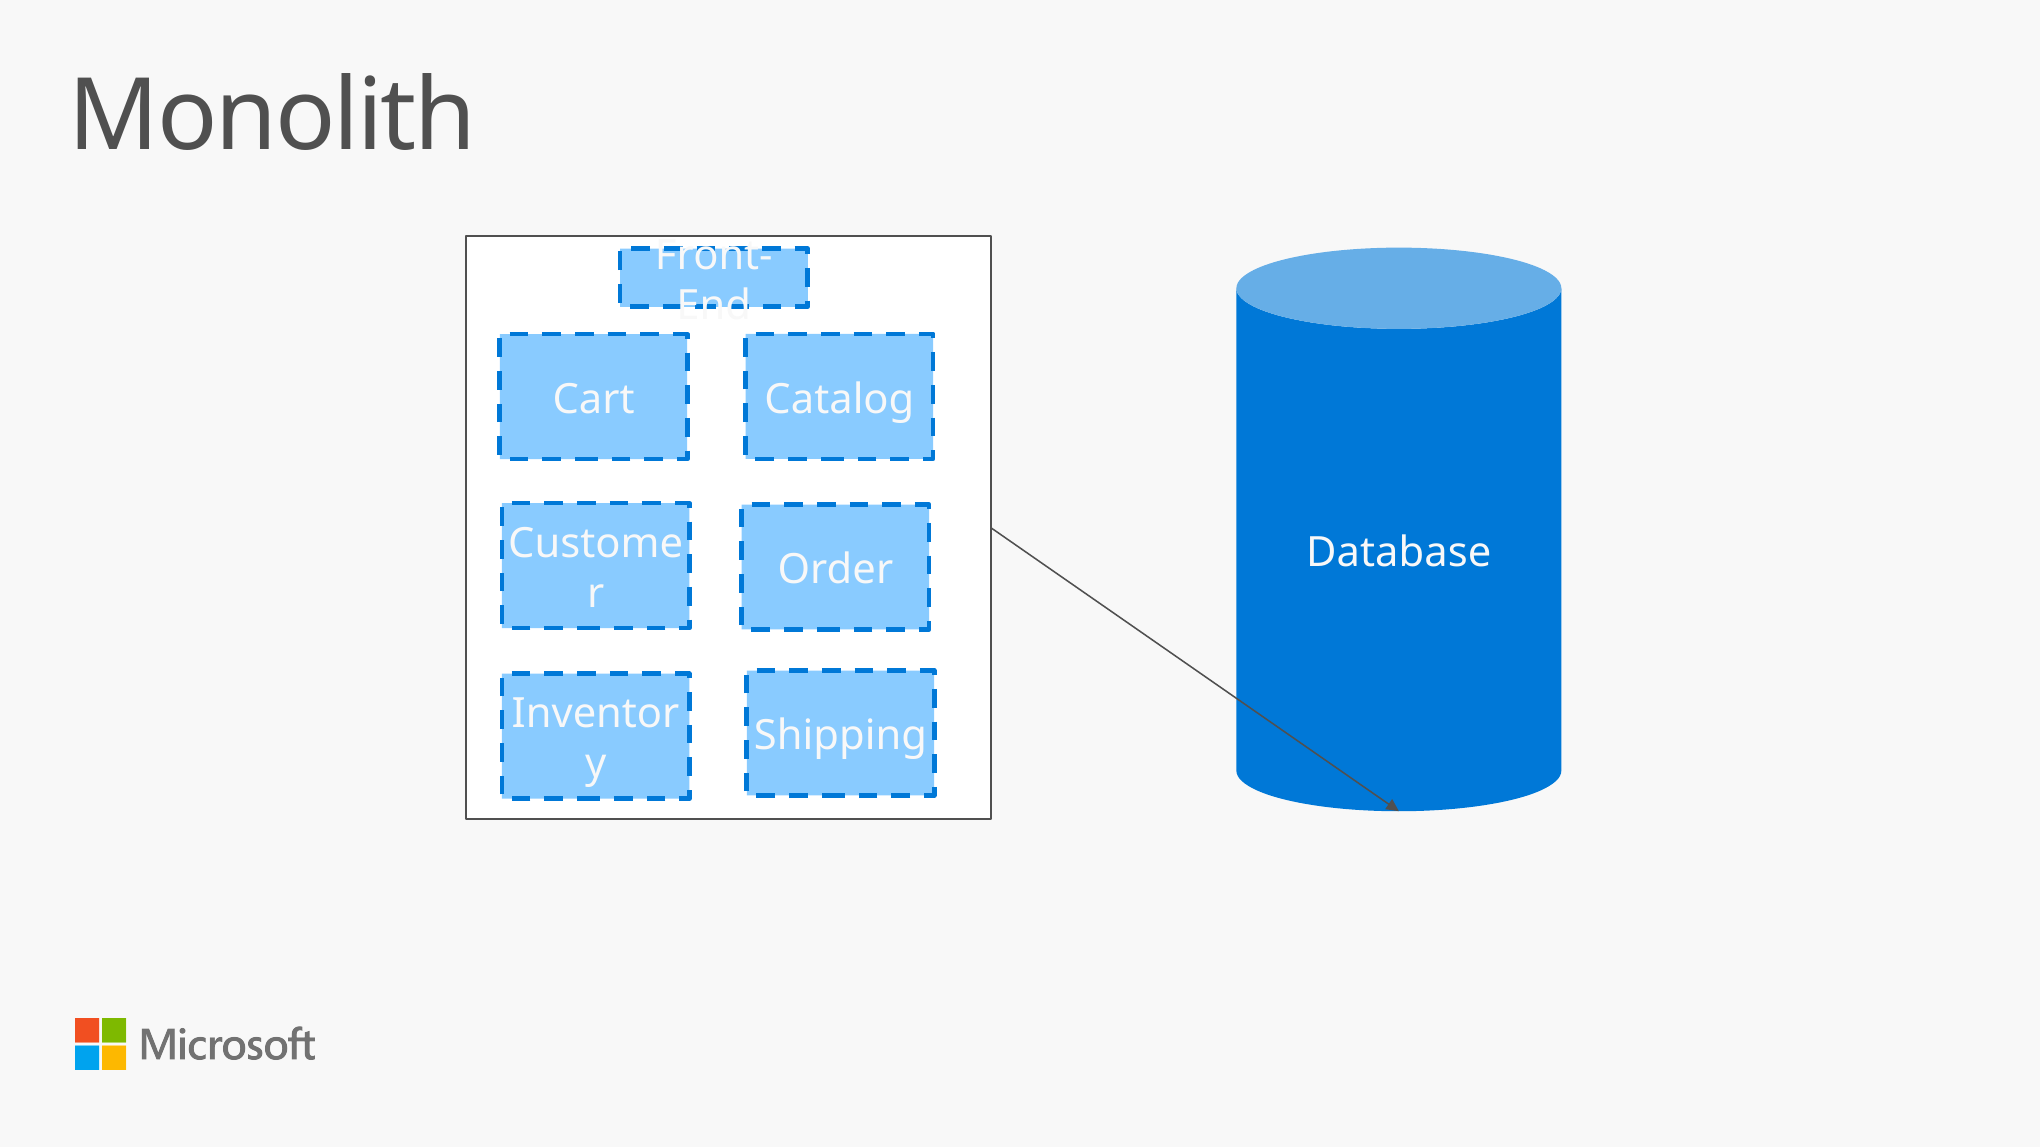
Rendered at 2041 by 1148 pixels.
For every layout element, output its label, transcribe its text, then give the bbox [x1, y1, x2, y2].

text_box Shipping [746, 670, 935, 796]
text_box Front-End [619, 248, 809, 308]
text_box Catalog [745, 333, 934, 460]
text_box [1238, 249, 1560, 327]
text_box Database [1235, 246, 1563, 813]
title Monolith [45, 48, 1996, 199]
text_box Customer [501, 502, 690, 629]
text_box Cart [499, 333, 688, 460]
picture [75, 1018, 315, 1070]
text_box [465, 235, 992, 820]
text_box Order [741, 504, 930, 630]
text_box Inventory [501, 673, 690, 799]
